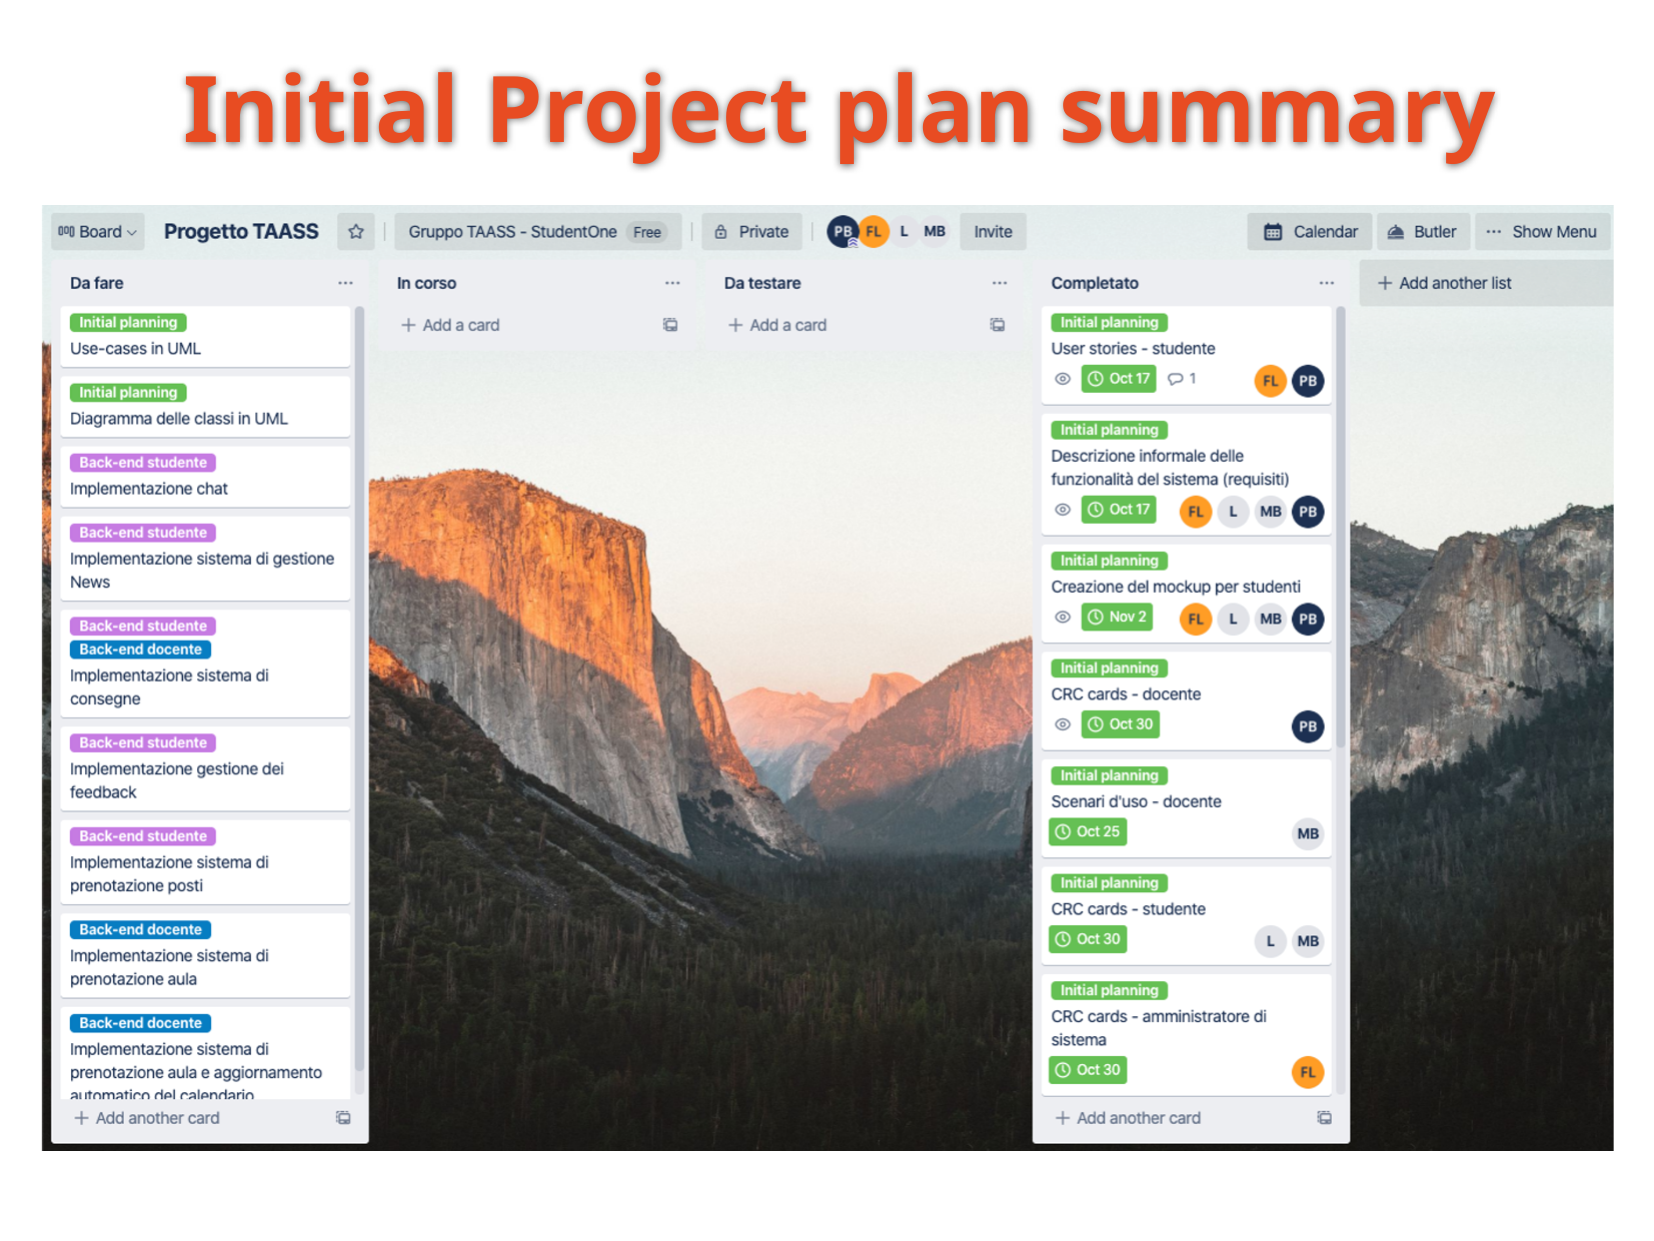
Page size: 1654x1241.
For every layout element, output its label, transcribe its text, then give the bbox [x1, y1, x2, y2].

title Initial Project plan summary [0, 0, 1654, 206]
picture [39, 205, 1614, 1151]
